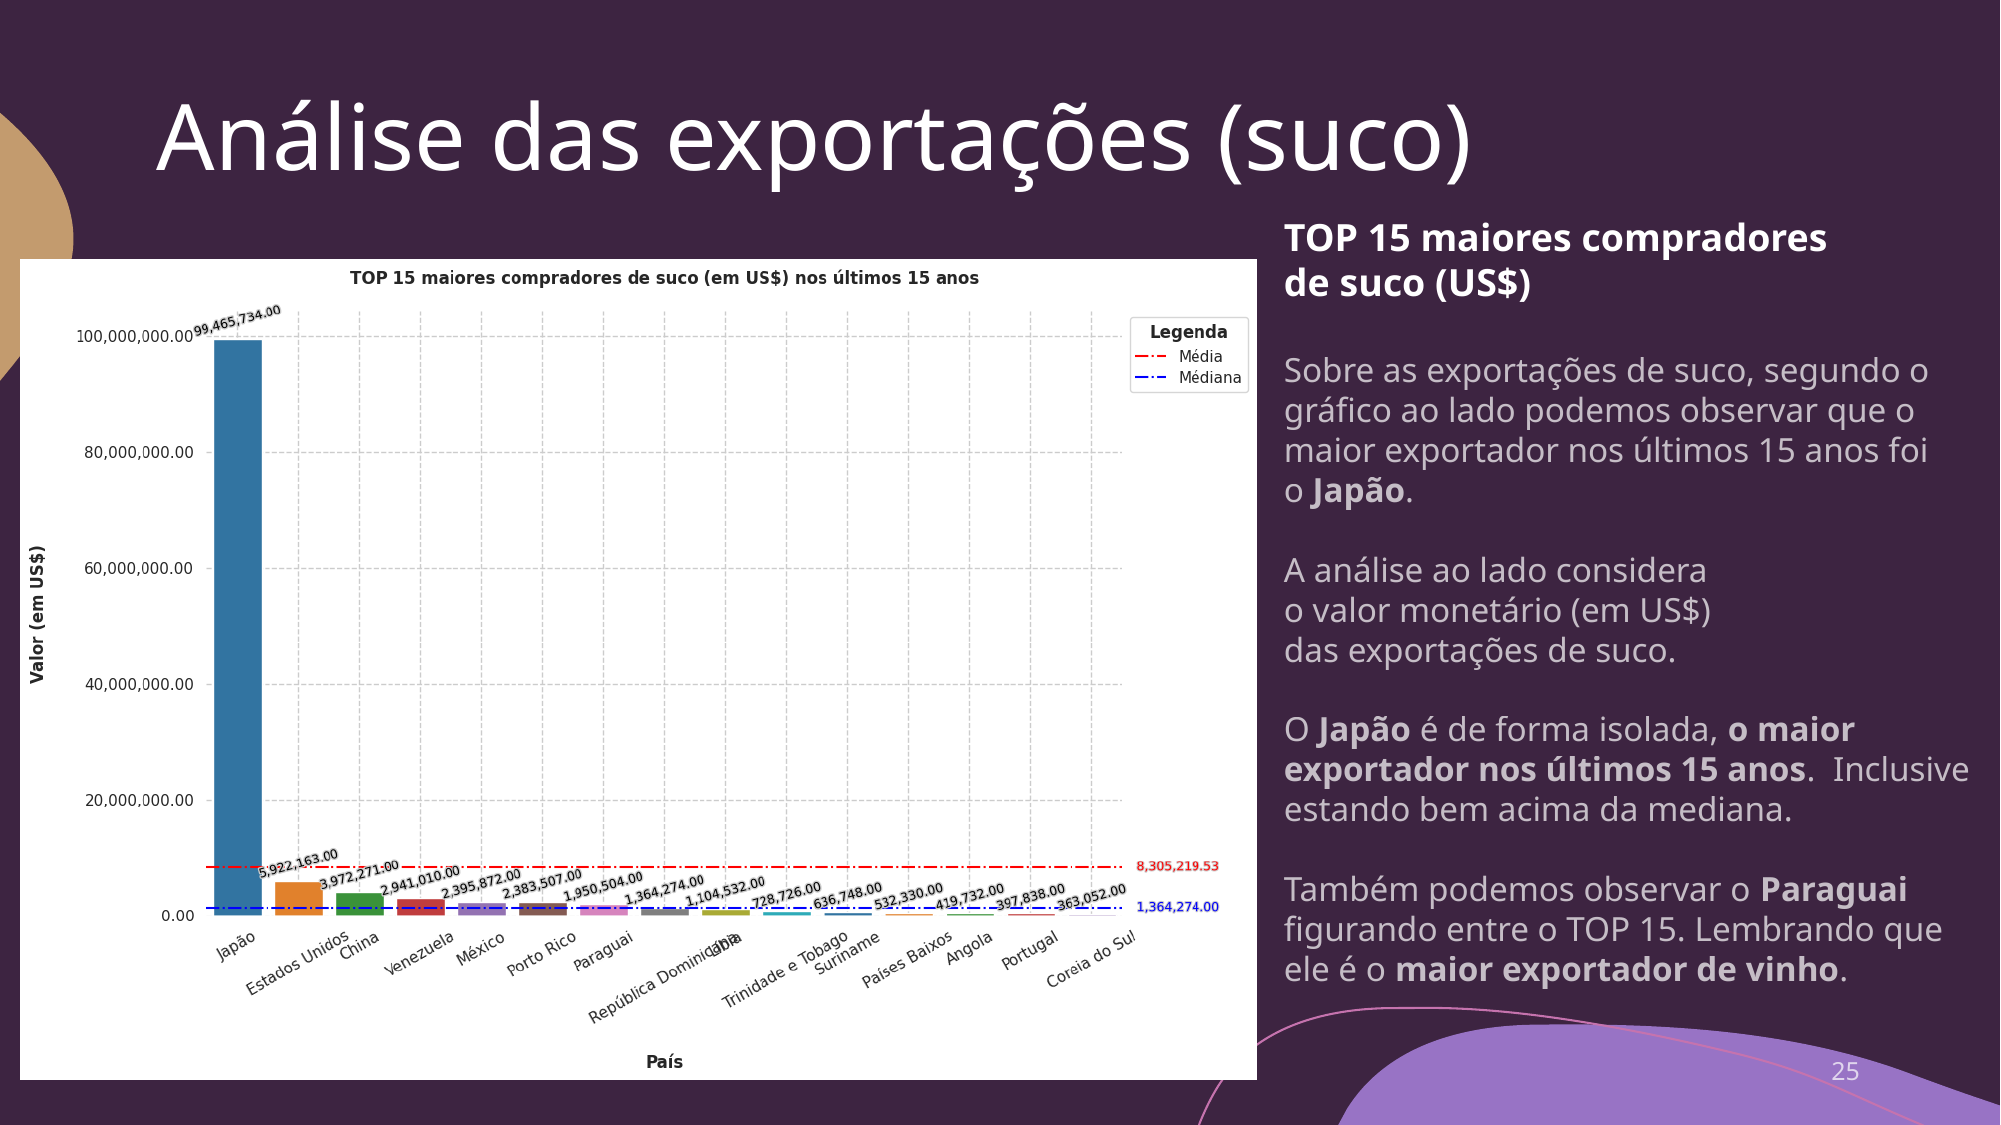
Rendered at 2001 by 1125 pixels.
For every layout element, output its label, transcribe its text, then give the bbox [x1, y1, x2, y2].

title Análise das exportações (suco) [141, 15, 1892, 266]
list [20, 259, 1257, 1080]
slide_number 25 [1625, 1042, 1875, 1103]
text_box TOP 15 maiores compradores de suco (US$) Sobre as exportações de suco, segundo o gráfico ao lado podemos observar que o maior exportador nos últimos 15 anos foi o Japão. A análise ao lado considera o valor monetário (em US$) das exportações de suco. O Japão é de forma isolada, o maior exportador nos últimos 15 anos. Inclusive estando bem acima da mediana. Também podemos observar o Paraguai figurando entre o TOP 15. Lembrando que ele é o maior exportador de vinho. [1268, 206, 1990, 996]
